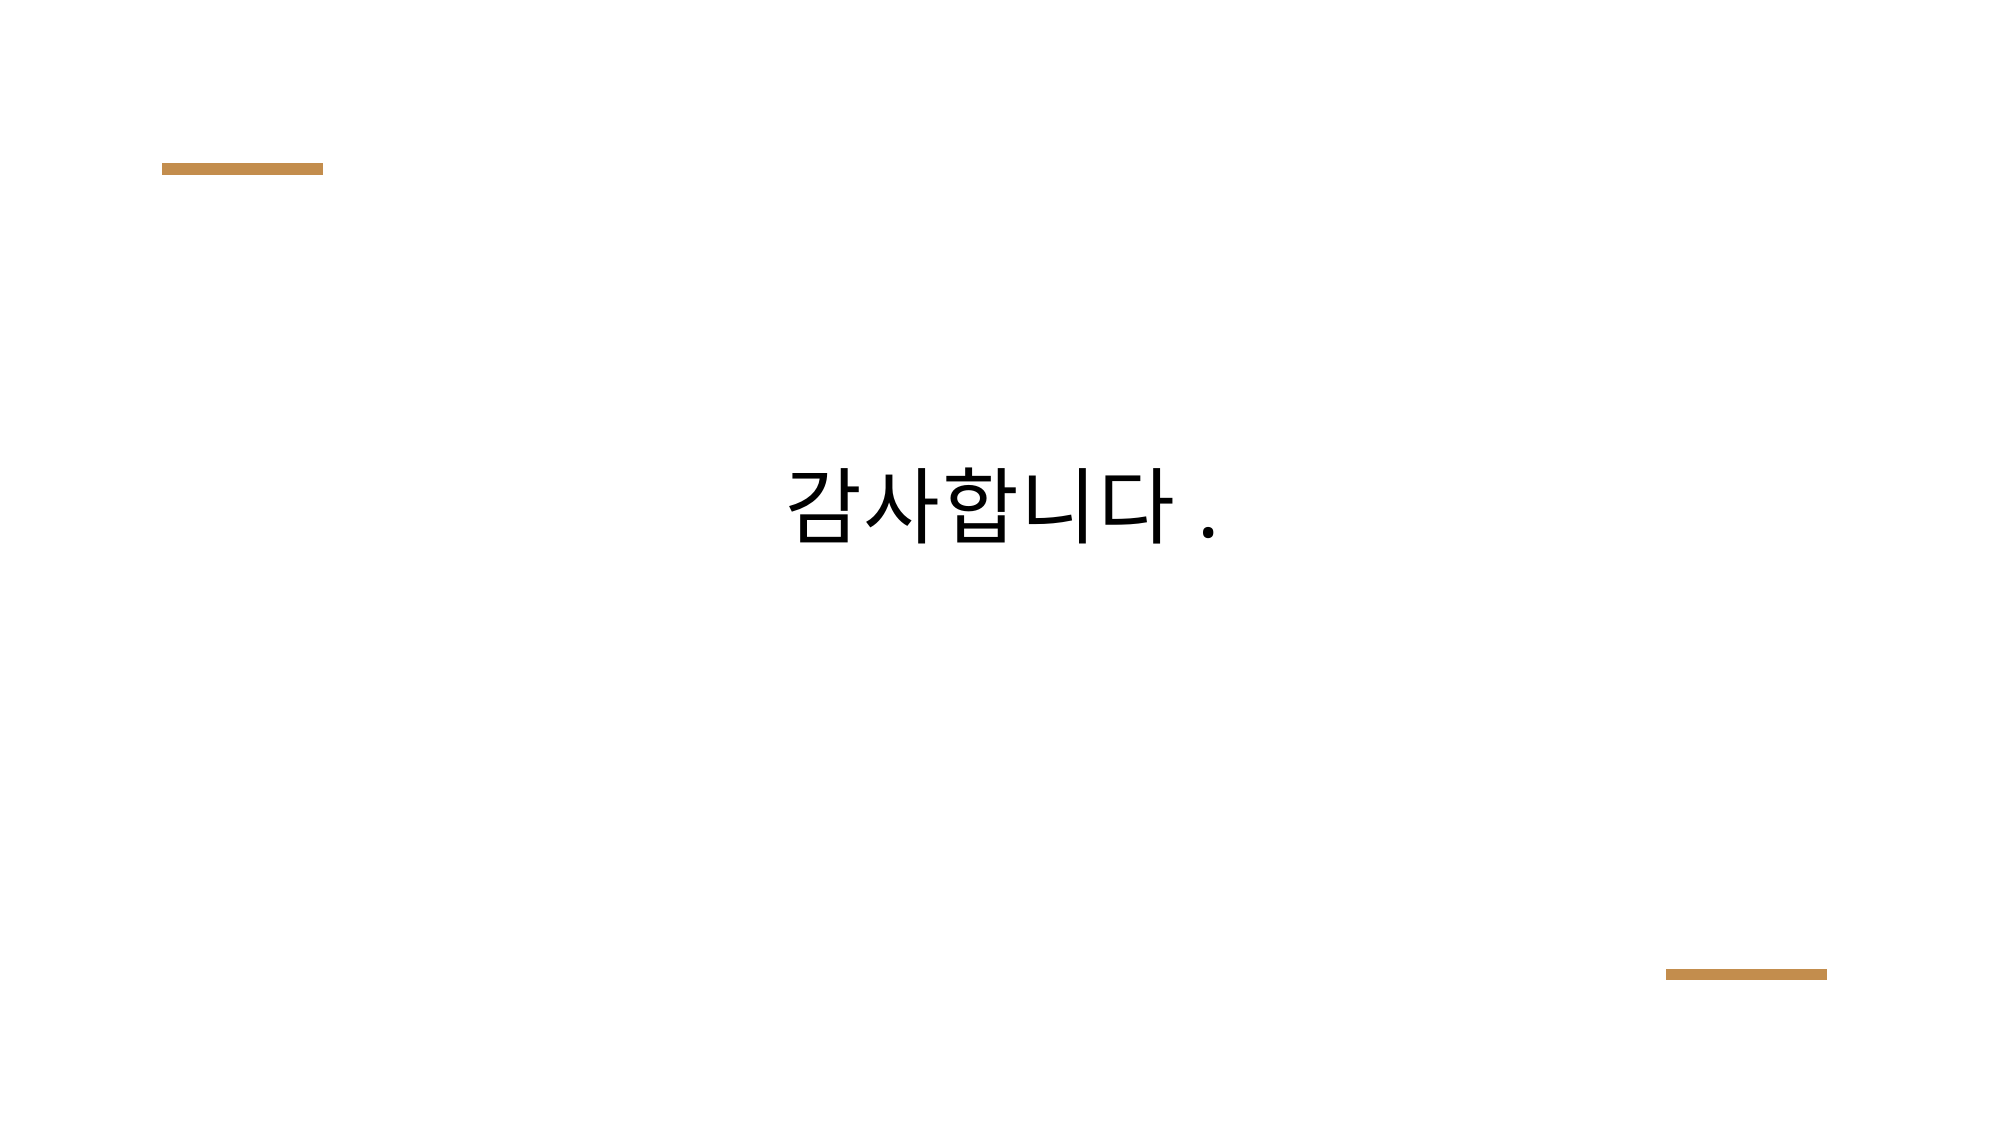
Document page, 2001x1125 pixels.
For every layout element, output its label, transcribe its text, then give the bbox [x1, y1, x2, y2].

title 감사합니다. [767, 416, 2000, 611]
text_box [1666, 969, 1827, 980]
